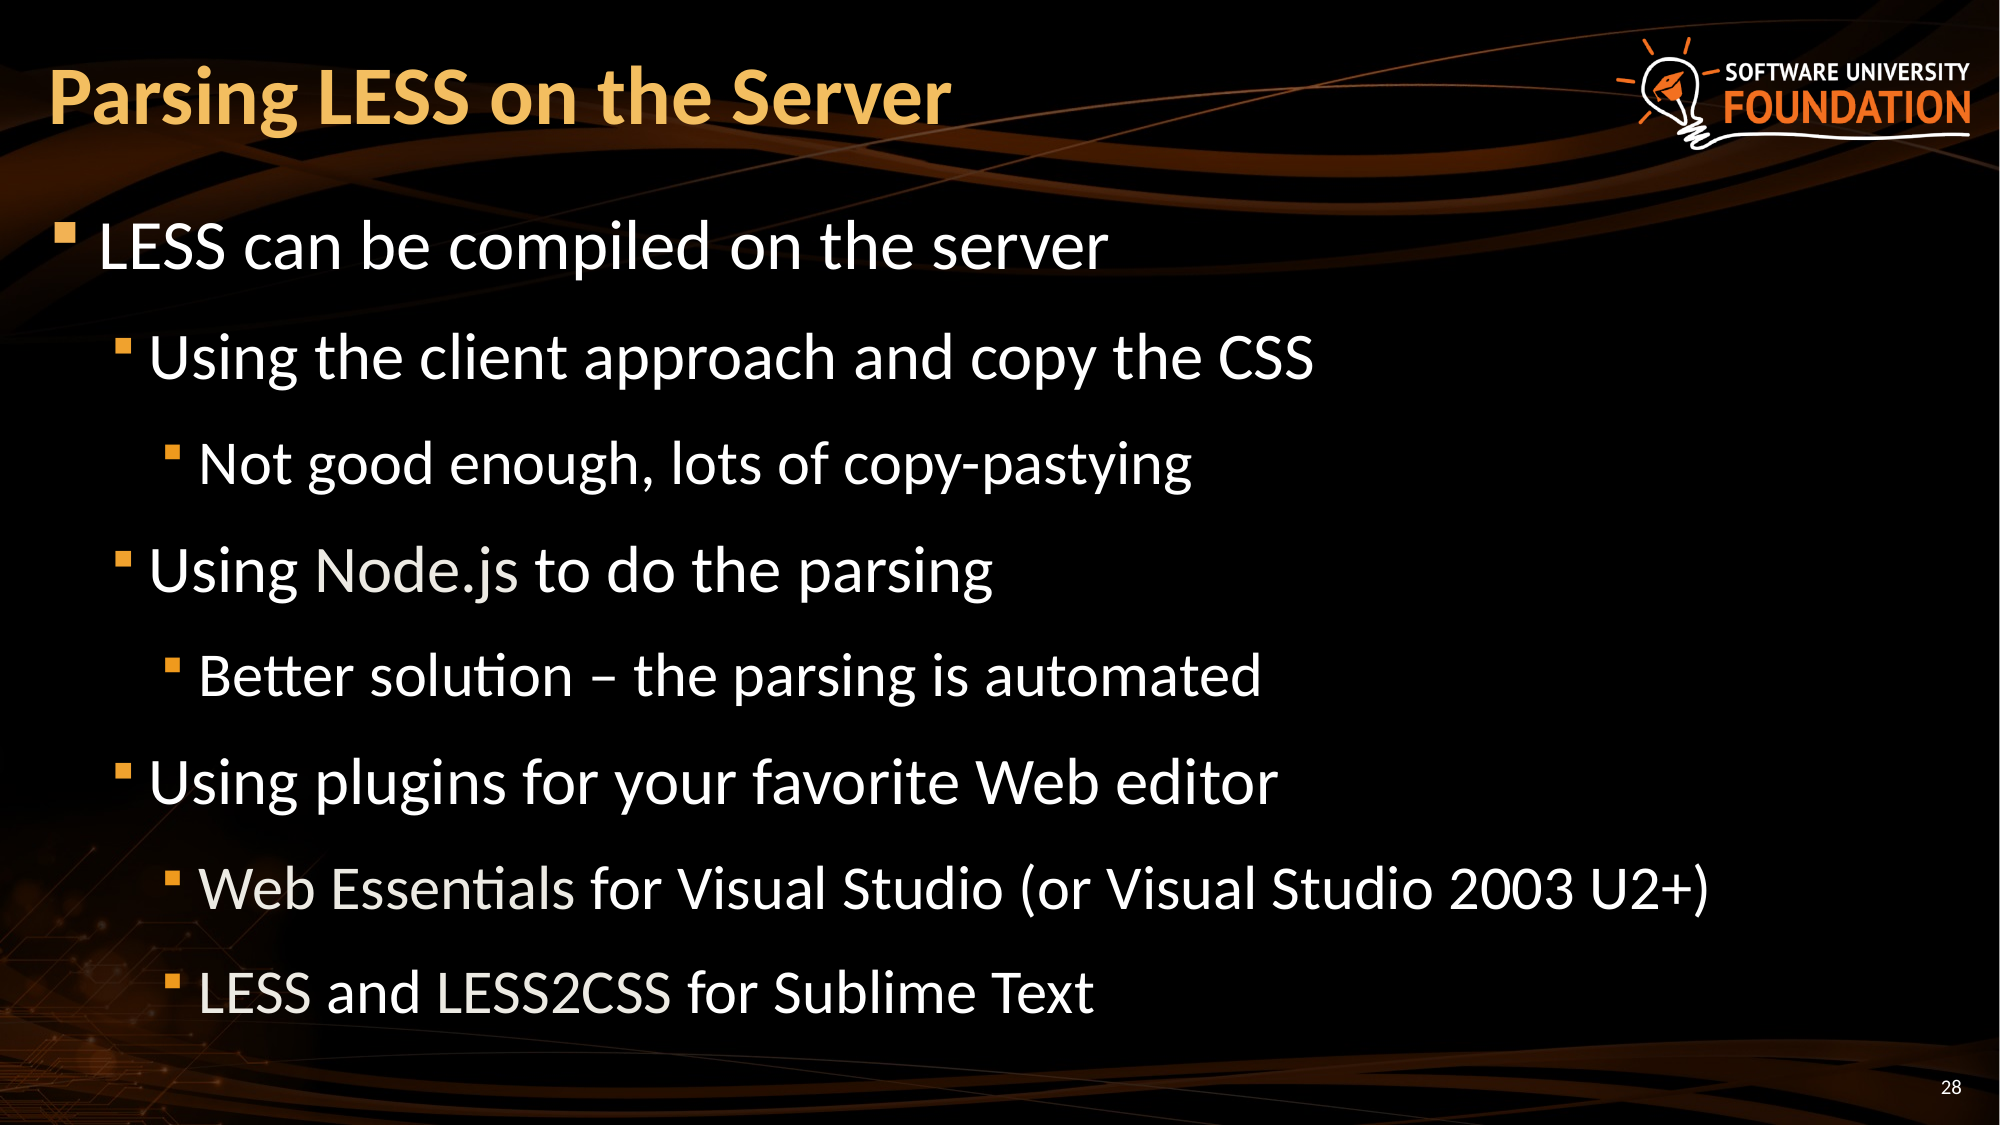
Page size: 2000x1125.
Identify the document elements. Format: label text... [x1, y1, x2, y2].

list LESS can be compiled on the server Using the client approach and copy the CSS Not good enough, lots of copy-pastying Using Node.js to do the parsing Better solution – the parsing is automated Using plugins for your favorite Web editor Web Essentials for Visual Studio (or Visual Studio 2003 U2+) LESS and LESS2CSS for Sublime Text [31, 188, 1968, 1103]
title Parsing LESS on the Server [30, 6, 1602, 189]
picture [0, 0, 2000, 1125]
